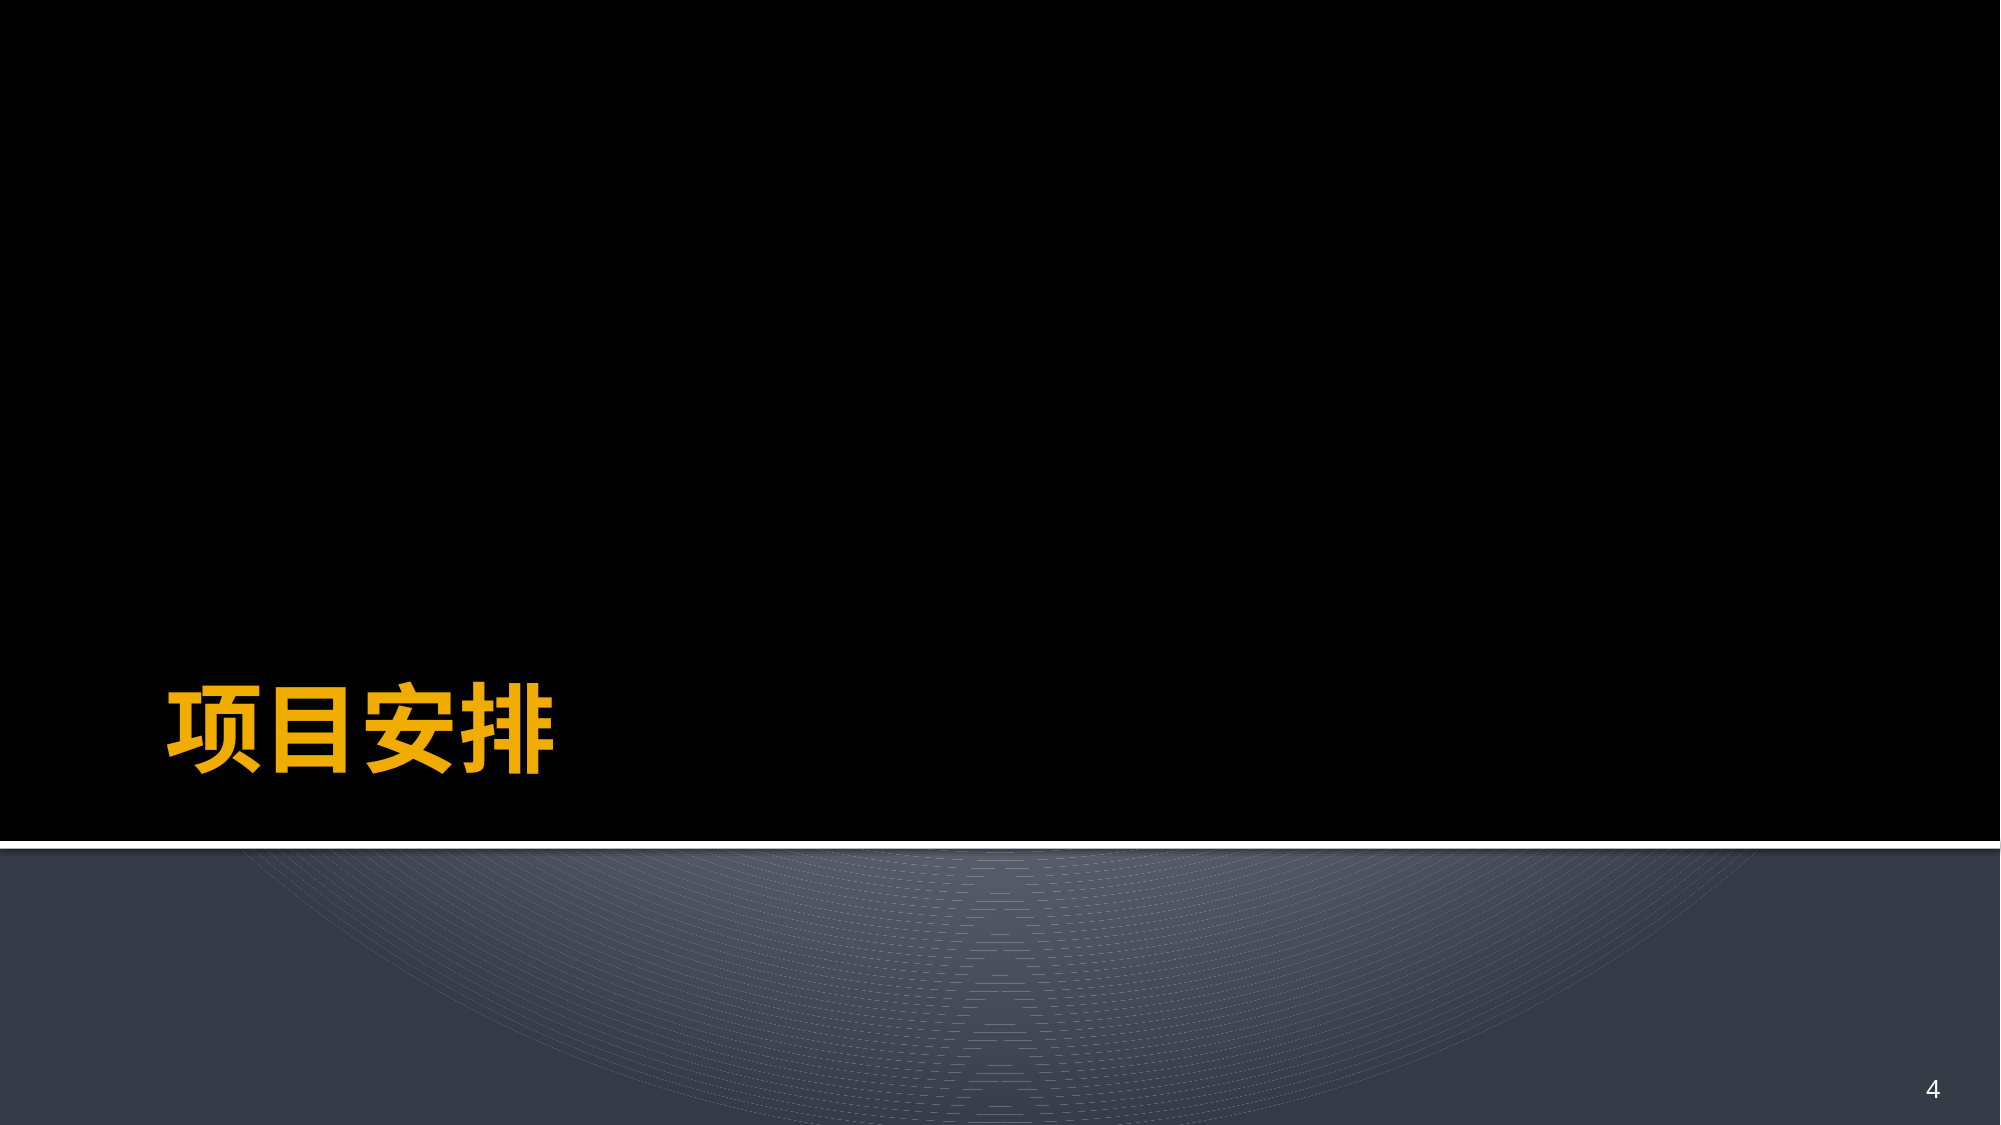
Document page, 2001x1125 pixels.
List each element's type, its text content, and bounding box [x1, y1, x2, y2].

slide_number 4 [1794, 1062, 1955, 1108]
title 项目安排 [150, 550, 1917, 825]
